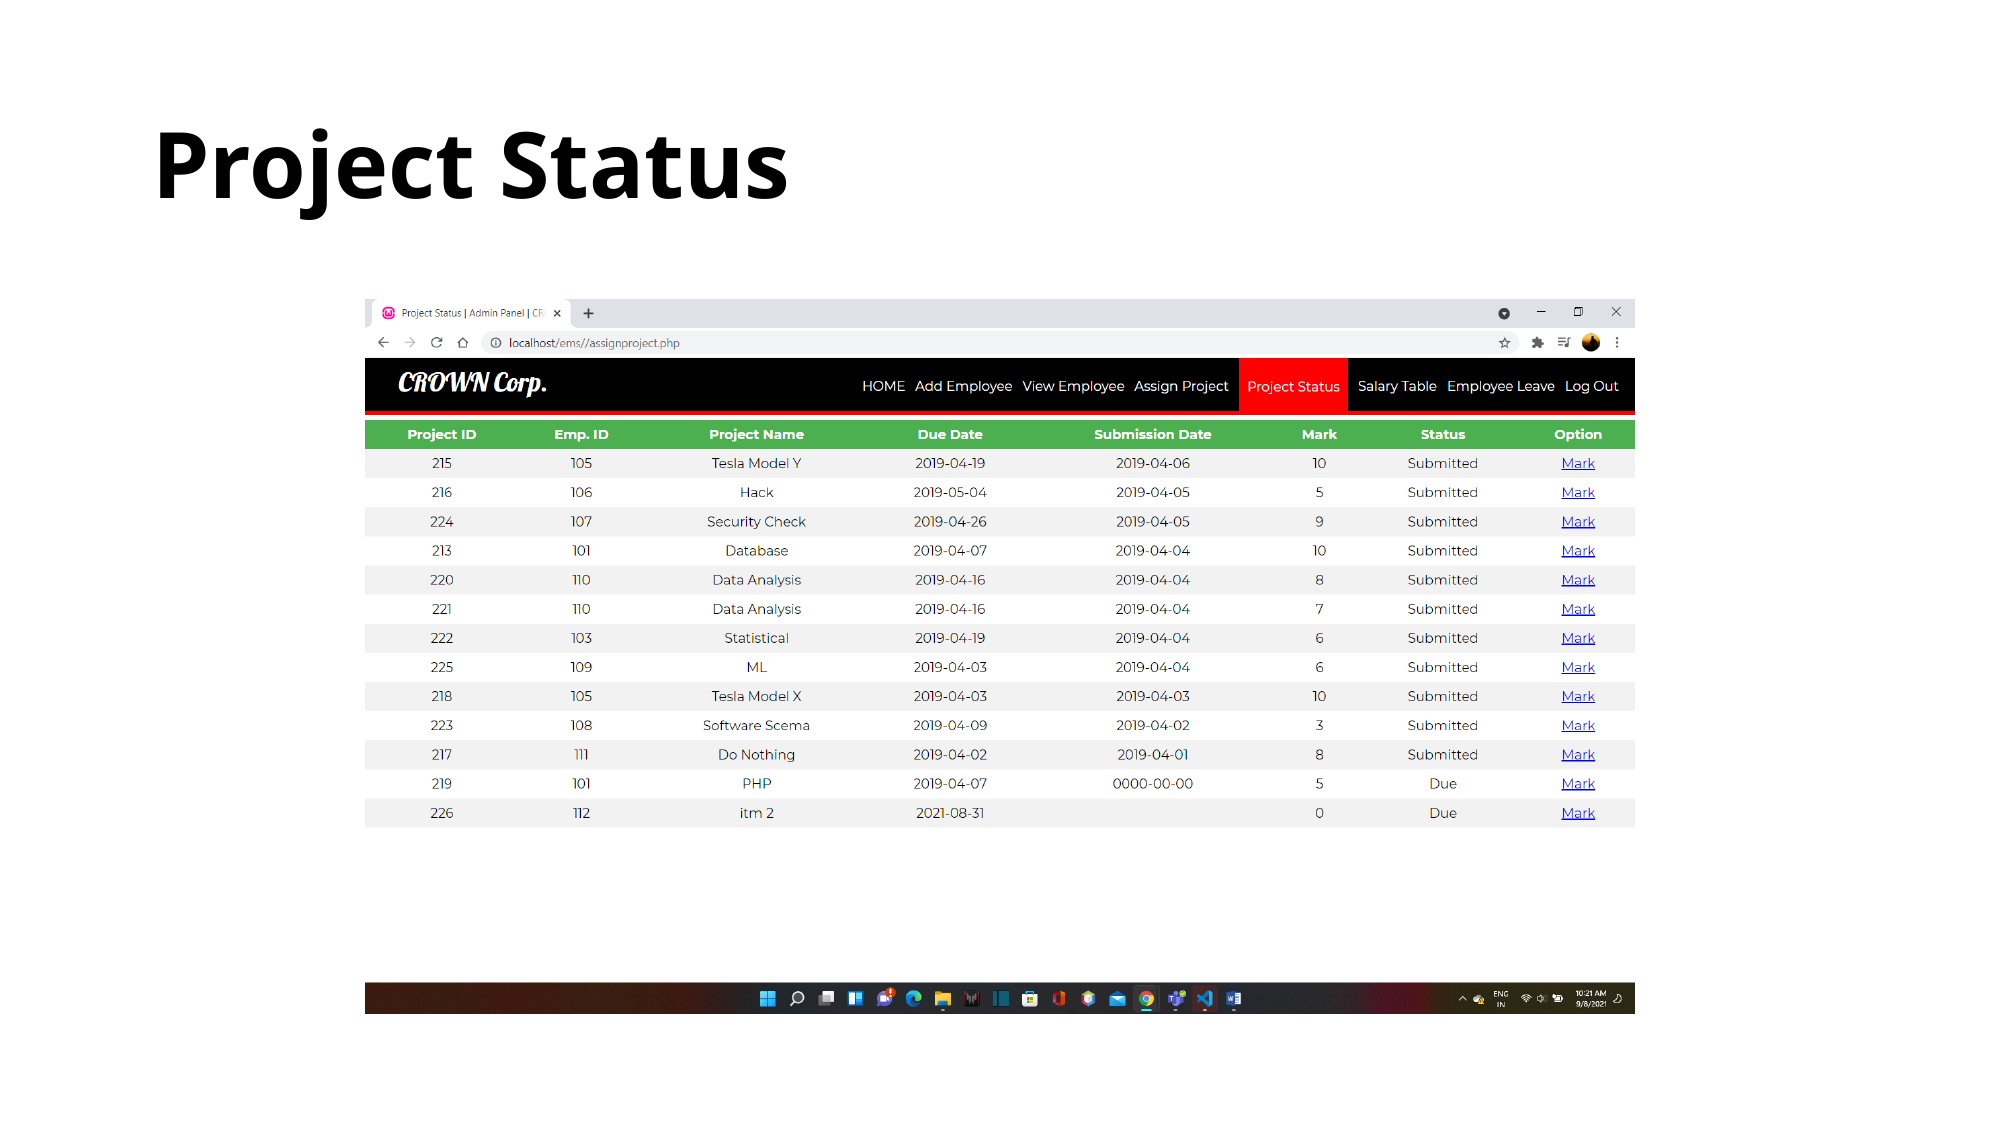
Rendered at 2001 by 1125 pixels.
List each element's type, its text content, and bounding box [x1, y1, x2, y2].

title Project Status [137, 59, 1863, 278]
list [365, 299, 1635, 1014]
